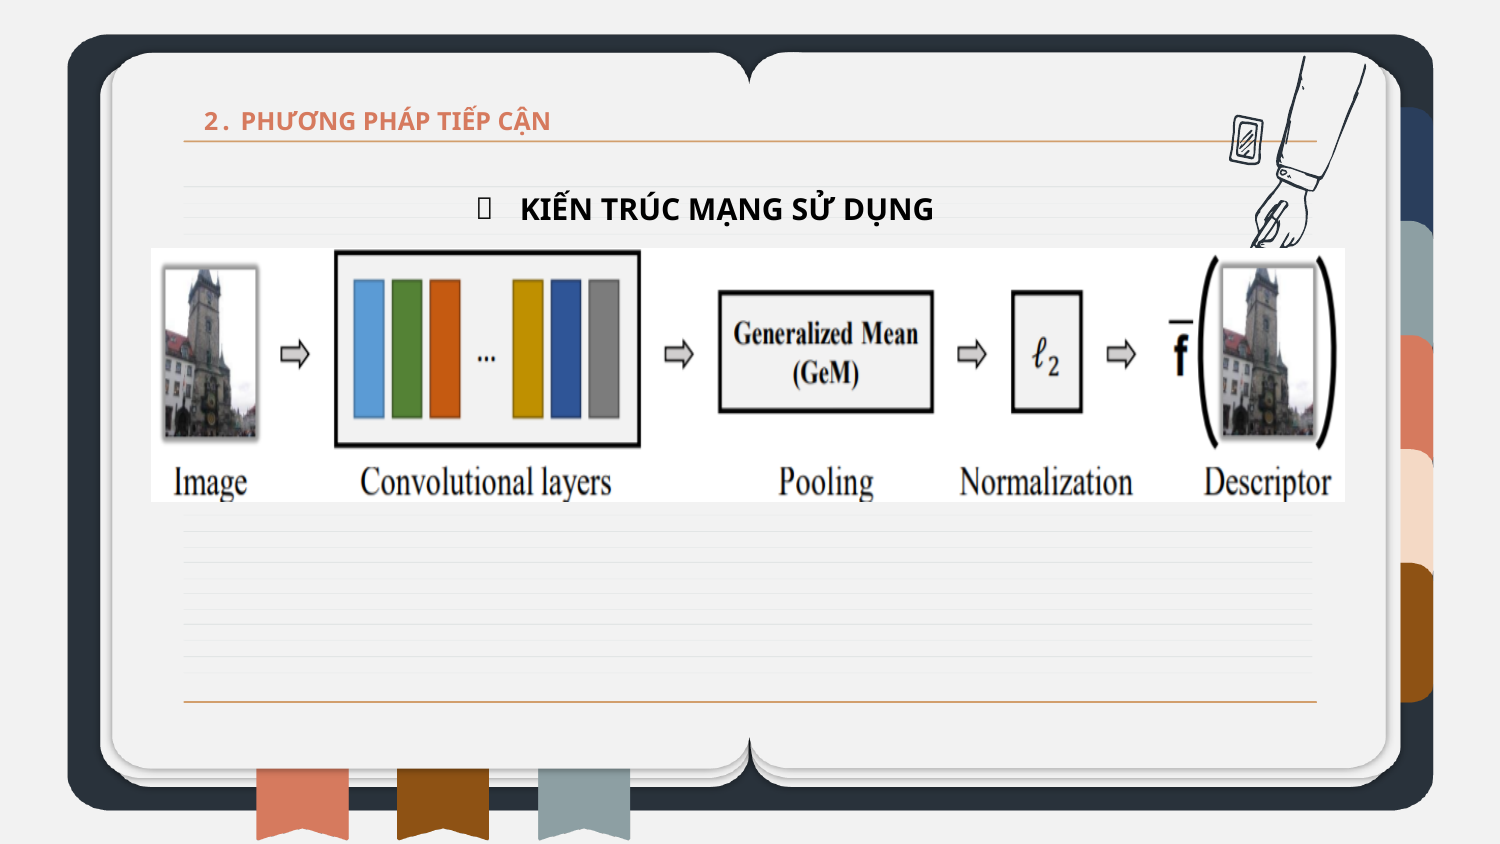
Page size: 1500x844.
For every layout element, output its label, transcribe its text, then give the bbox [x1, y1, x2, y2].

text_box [1211, 70, 1398, 232]
text_box 2. PHƯƠNG PHÁP TIẾP CẬN [188, 98, 721, 143]
list [188, 157, 1307, 243]
text_box KIẾN TRÚC MẠNG SỬ DỤNG [460, 164, 1035, 234]
picture [0, 0, 1500, 844]
